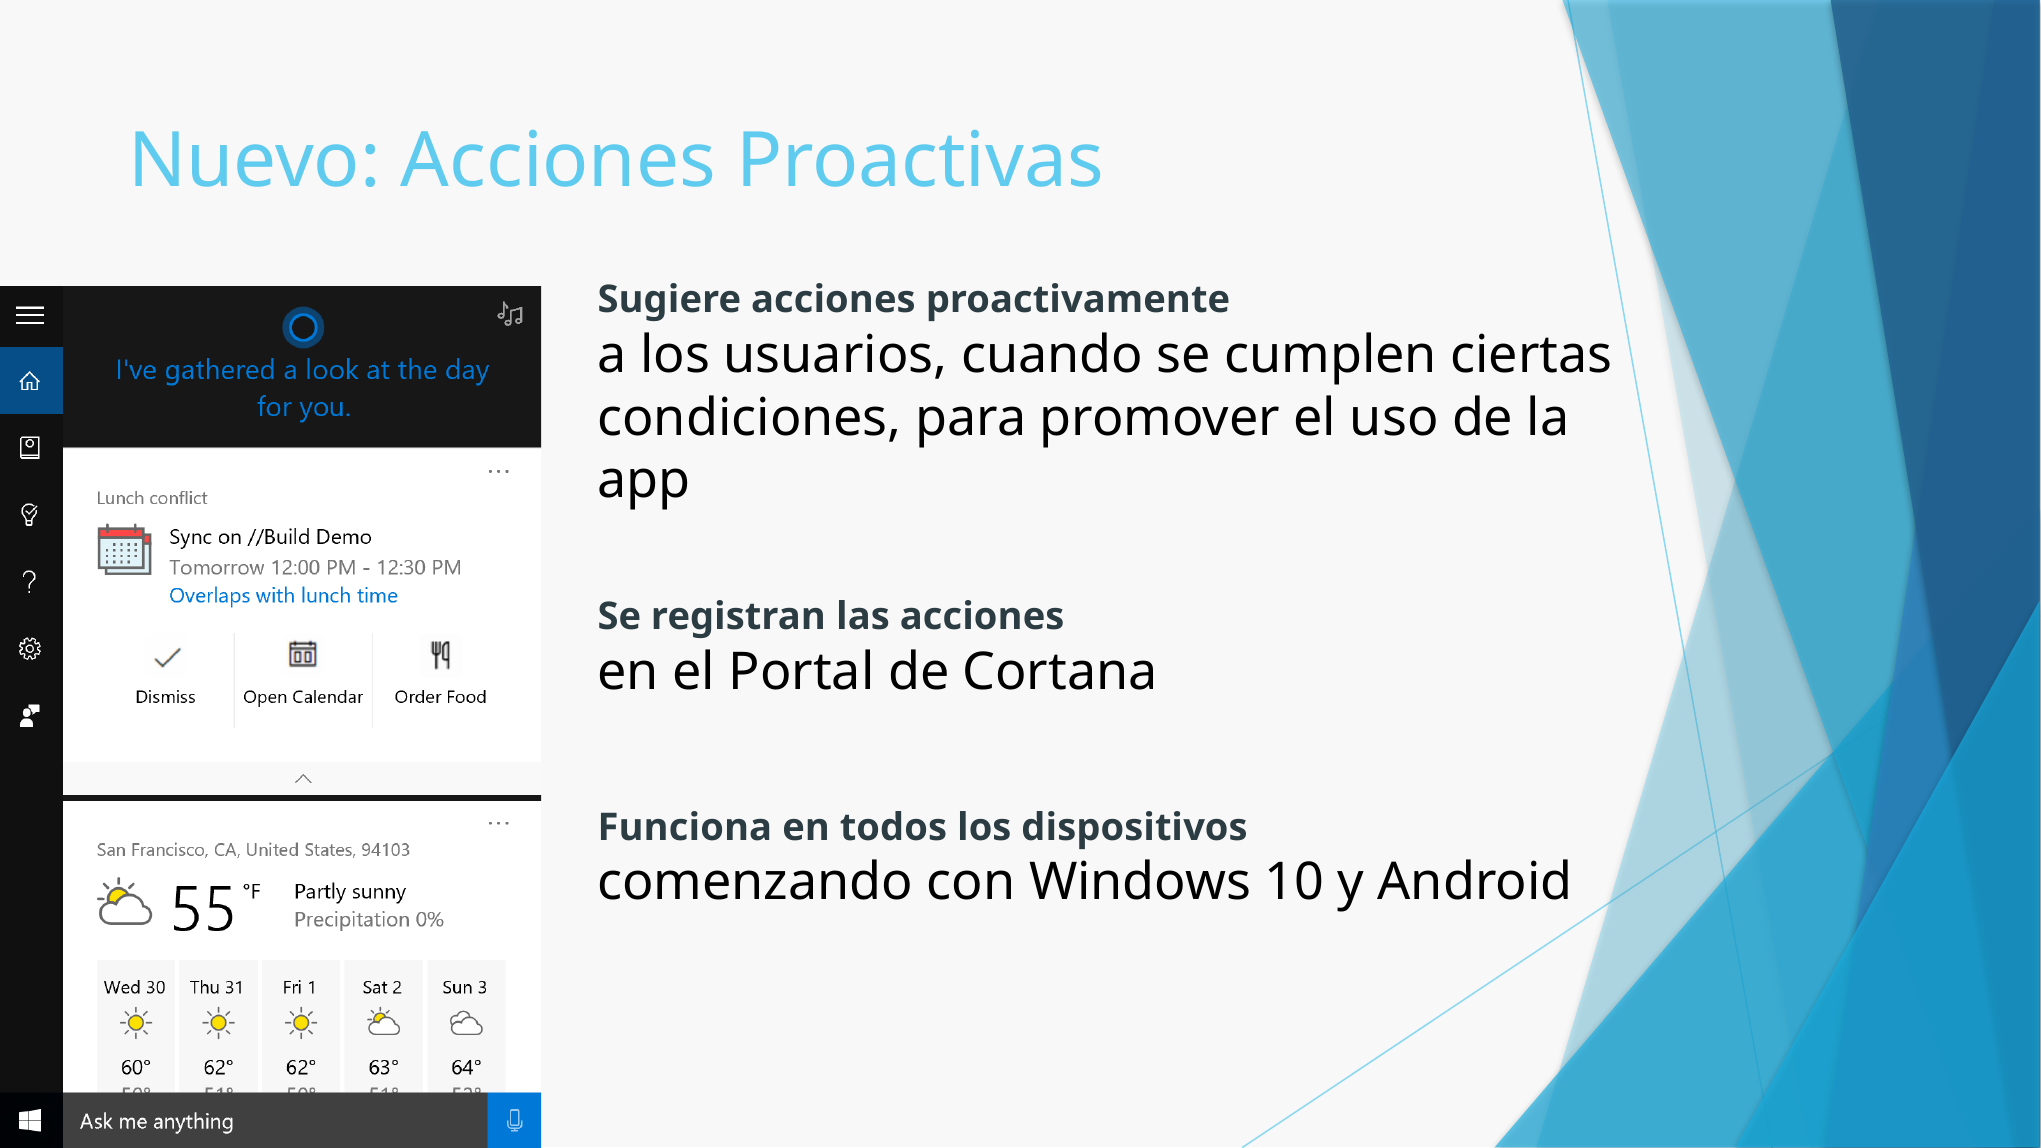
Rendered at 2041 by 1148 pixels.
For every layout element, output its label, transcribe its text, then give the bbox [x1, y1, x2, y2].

picture [0, 285, 542, 1148]
title Nuevo: Acciones Proactivas [113, 101, 1552, 323]
list Sugiere acciones proactivamente a los usuarios, cuando se cumplen ciertas condiciones, para promover el uso de la app Se registran las acciones en el Portal de Cortana Funciona en todos los dispositivos comenzando con Windows 10 y Android [582, 267, 1666, 1074]
